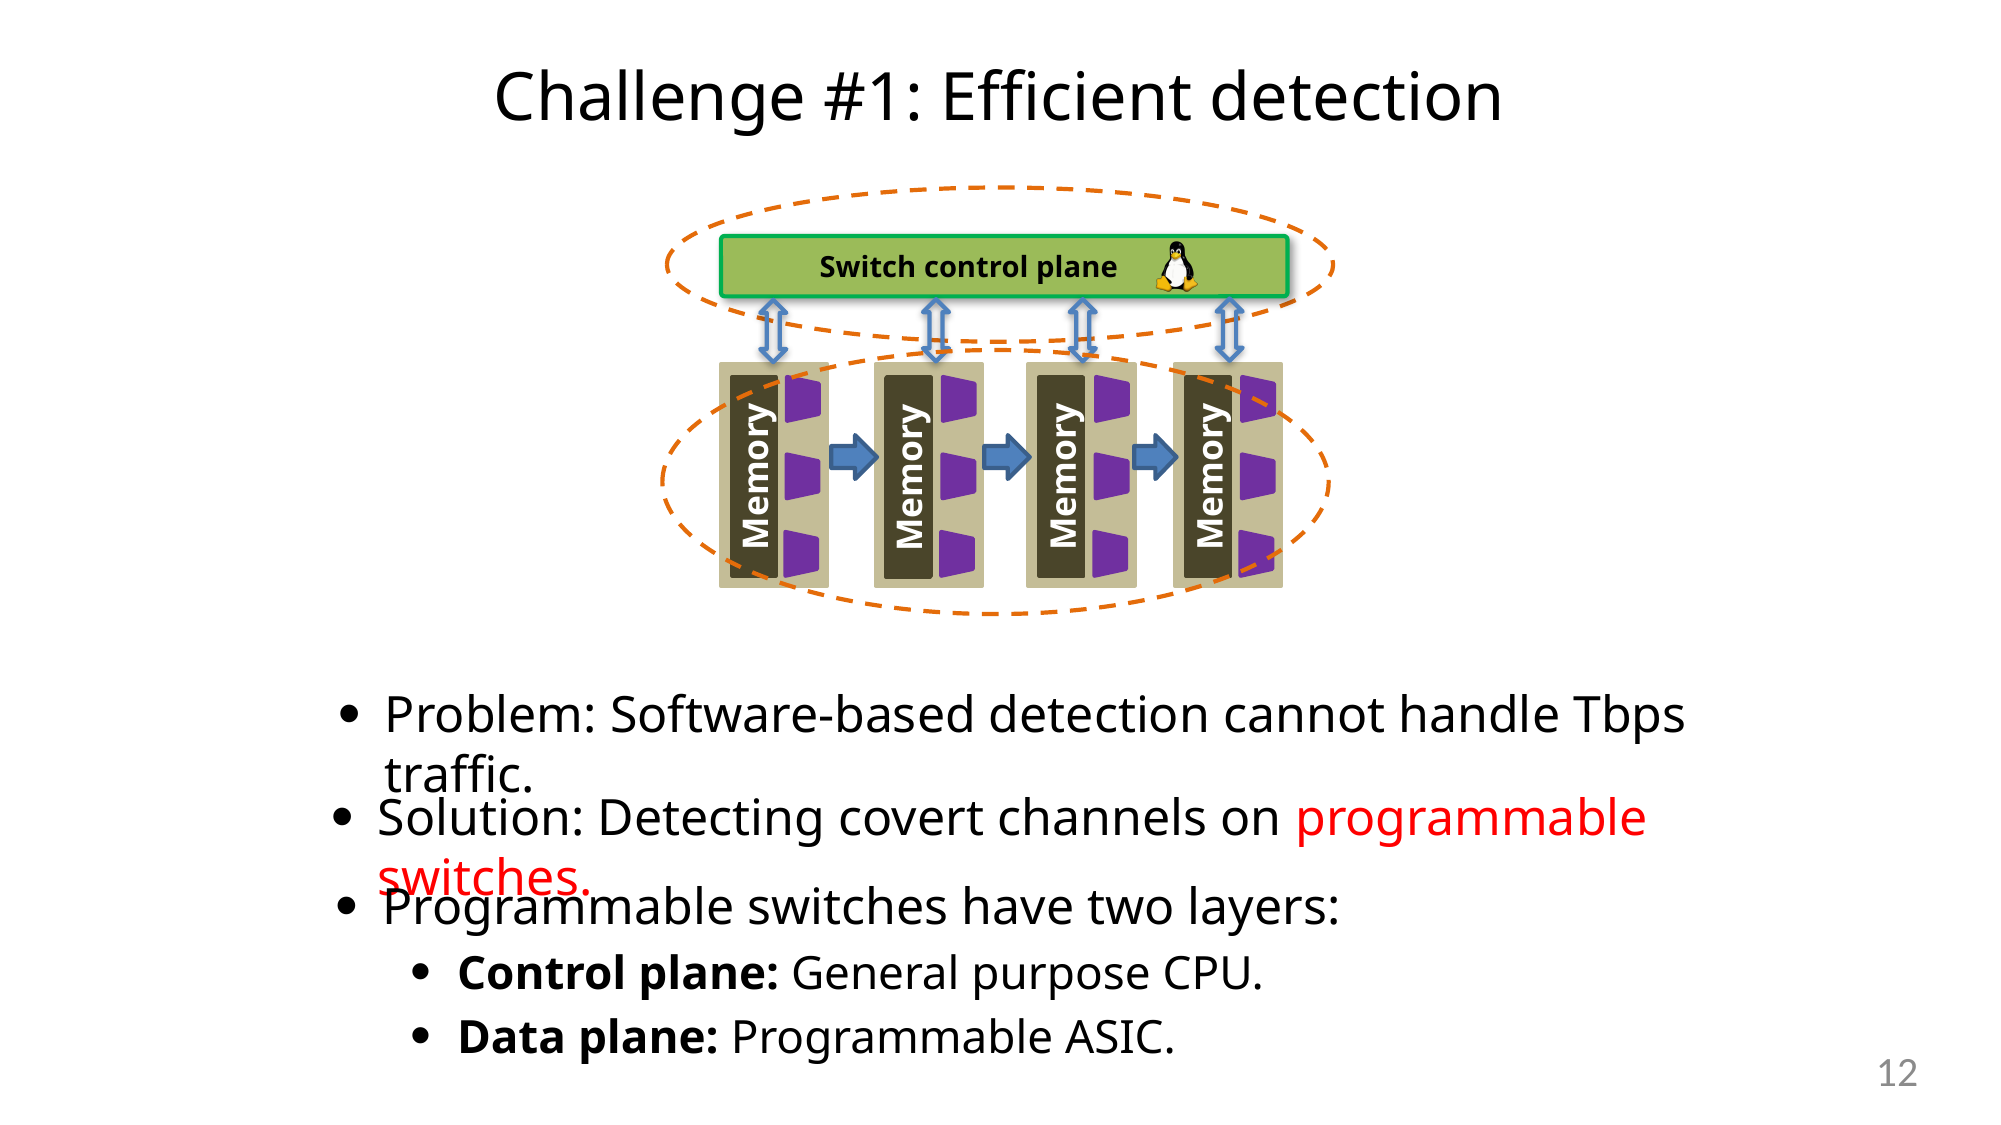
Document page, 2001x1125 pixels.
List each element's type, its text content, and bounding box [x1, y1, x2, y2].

text_box [689, 185, 1336, 300]
text_box Problem: Software-based detection cannot handle Tbps traffic. [322, 675, 1807, 815]
text_box Programmable switches have two layers: Control plane: General purpose CPU. Data plane: Programmable ASIC. [320, 867, 1562, 1063]
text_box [537, 235, 1288, 587]
text_box [810, 594, 1174, 617]
text_box Challenge #1: Efficient detection [360, 12, 1640, 175]
text_box Solution: Detecting covert channels on programmable switches. [315, 778, 1807, 918]
text_box [1292, 419, 1331, 545]
slide_number 11 [1466, 1040, 1934, 1100]
